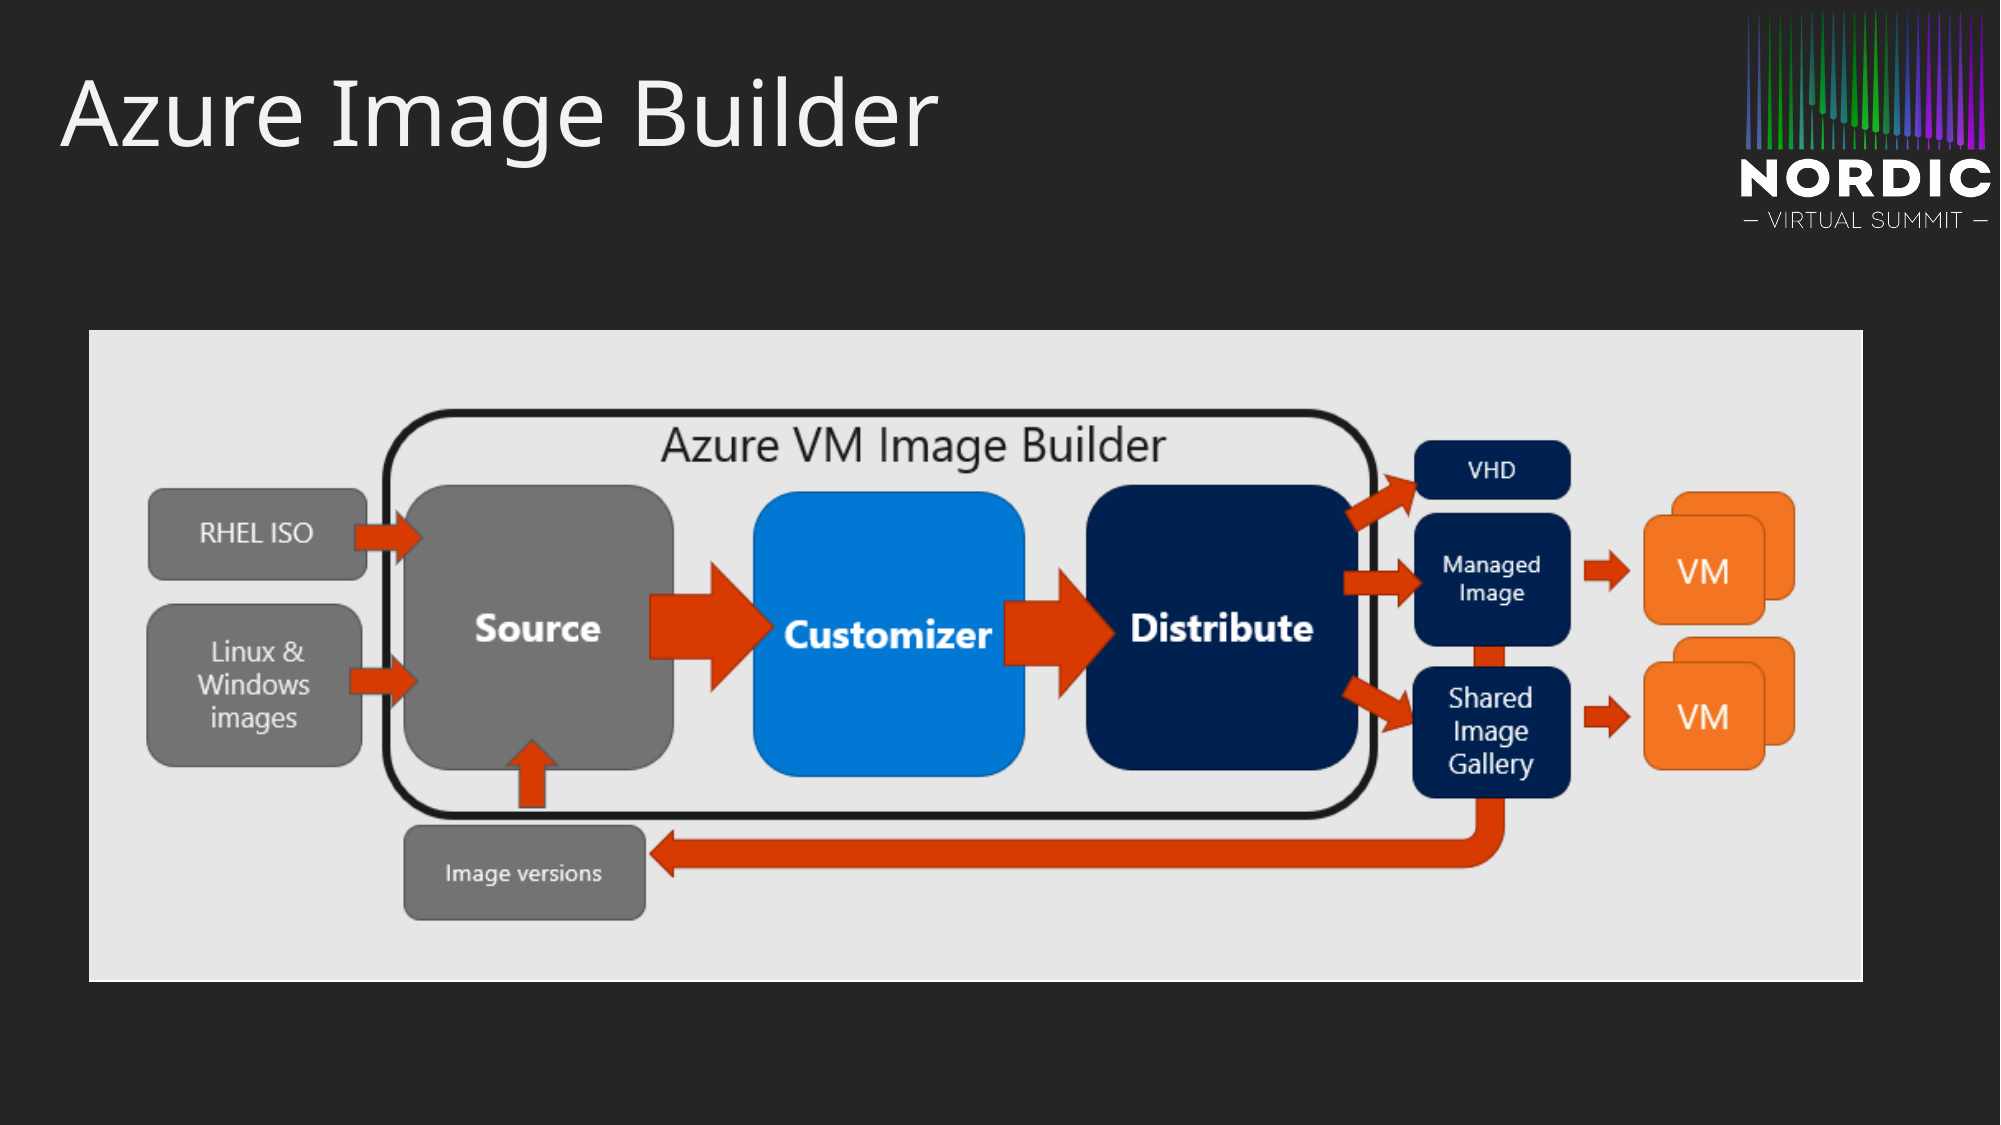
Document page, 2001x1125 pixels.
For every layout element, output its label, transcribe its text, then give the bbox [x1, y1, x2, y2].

text_box Azure Image Builder [45, 45, 1437, 181]
picture [1731, 0, 2001, 244]
picture [89, 330, 1863, 982]
